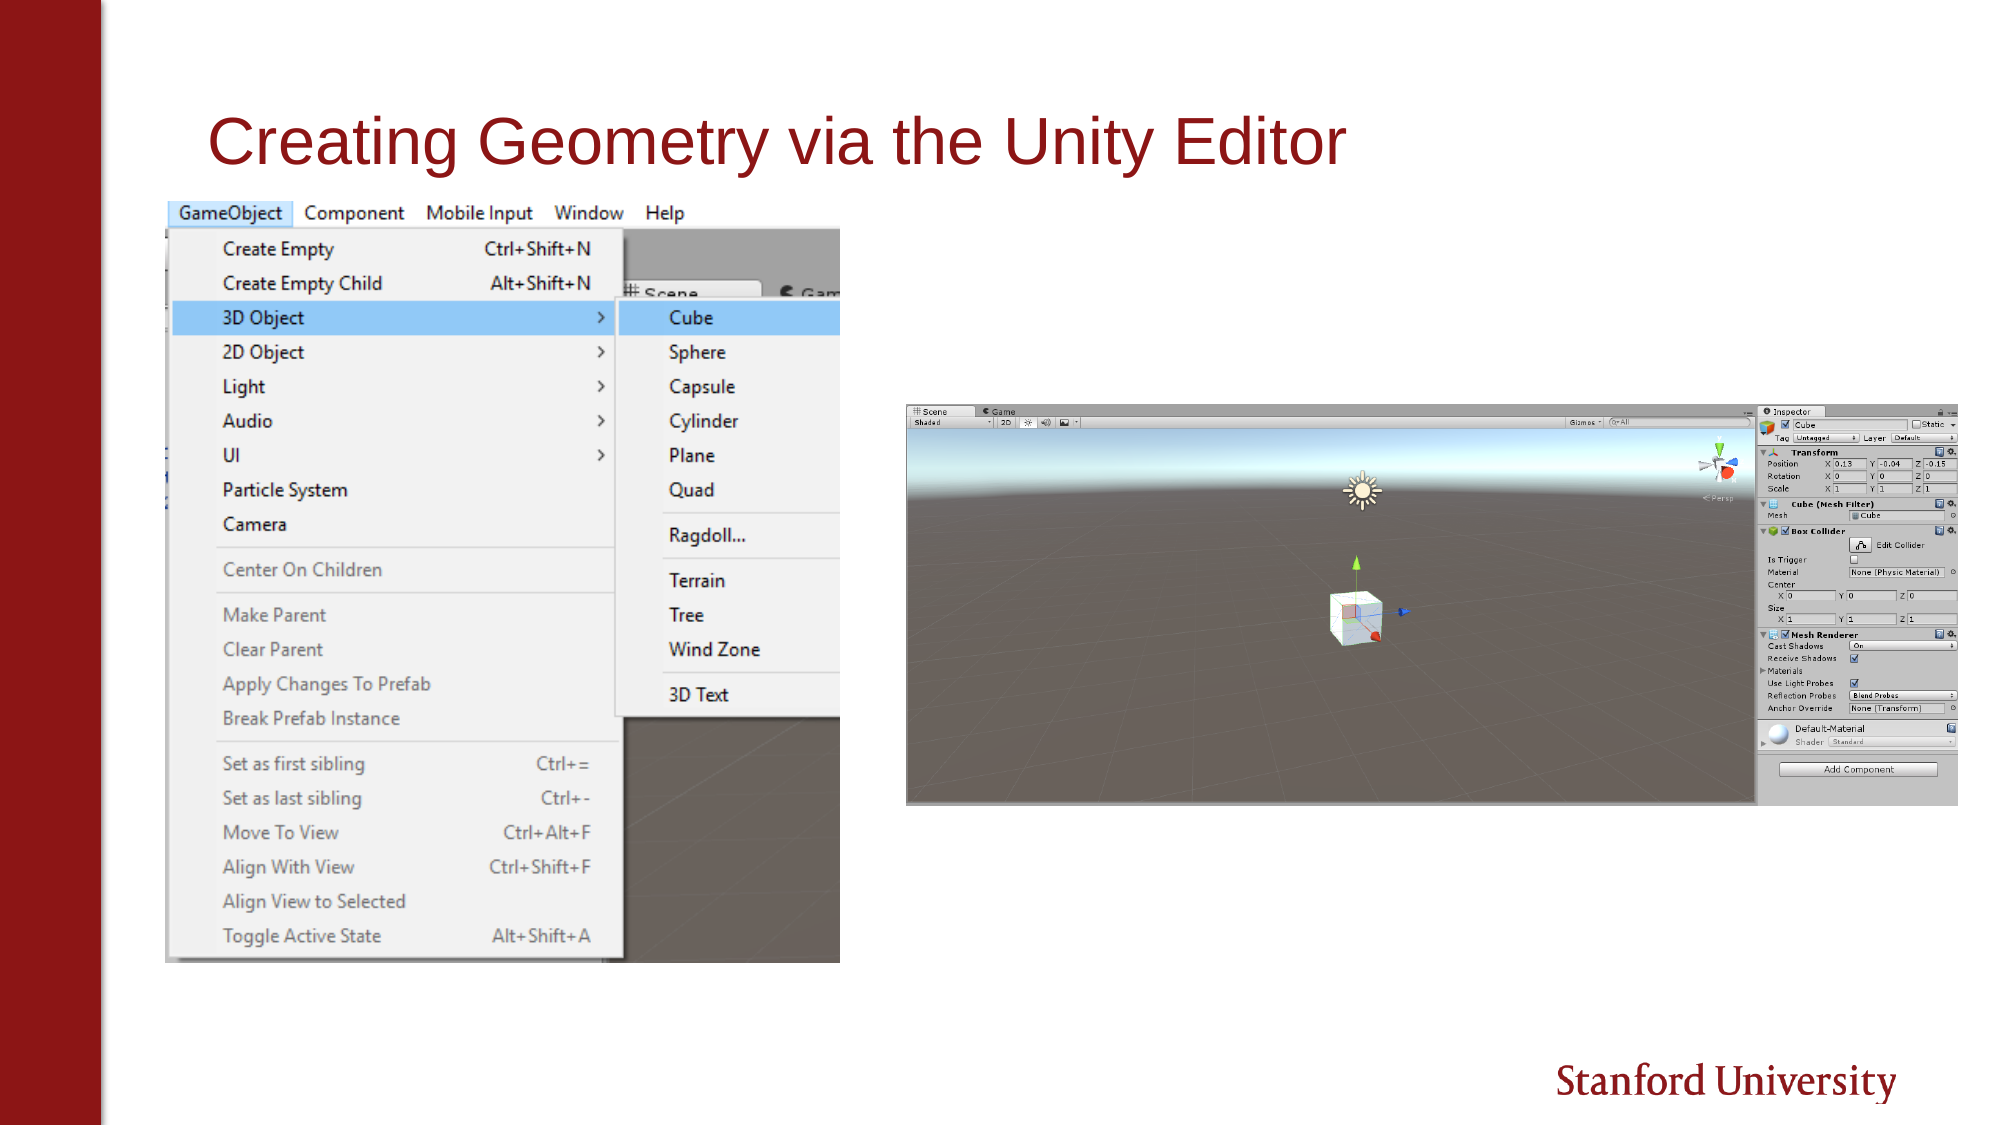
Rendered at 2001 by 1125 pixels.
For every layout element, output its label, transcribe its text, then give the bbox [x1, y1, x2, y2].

picture [905, 404, 1958, 807]
title Creating Geometry via the Unity Editor [207, 78, 1894, 186]
picture [165, 201, 840, 964]
